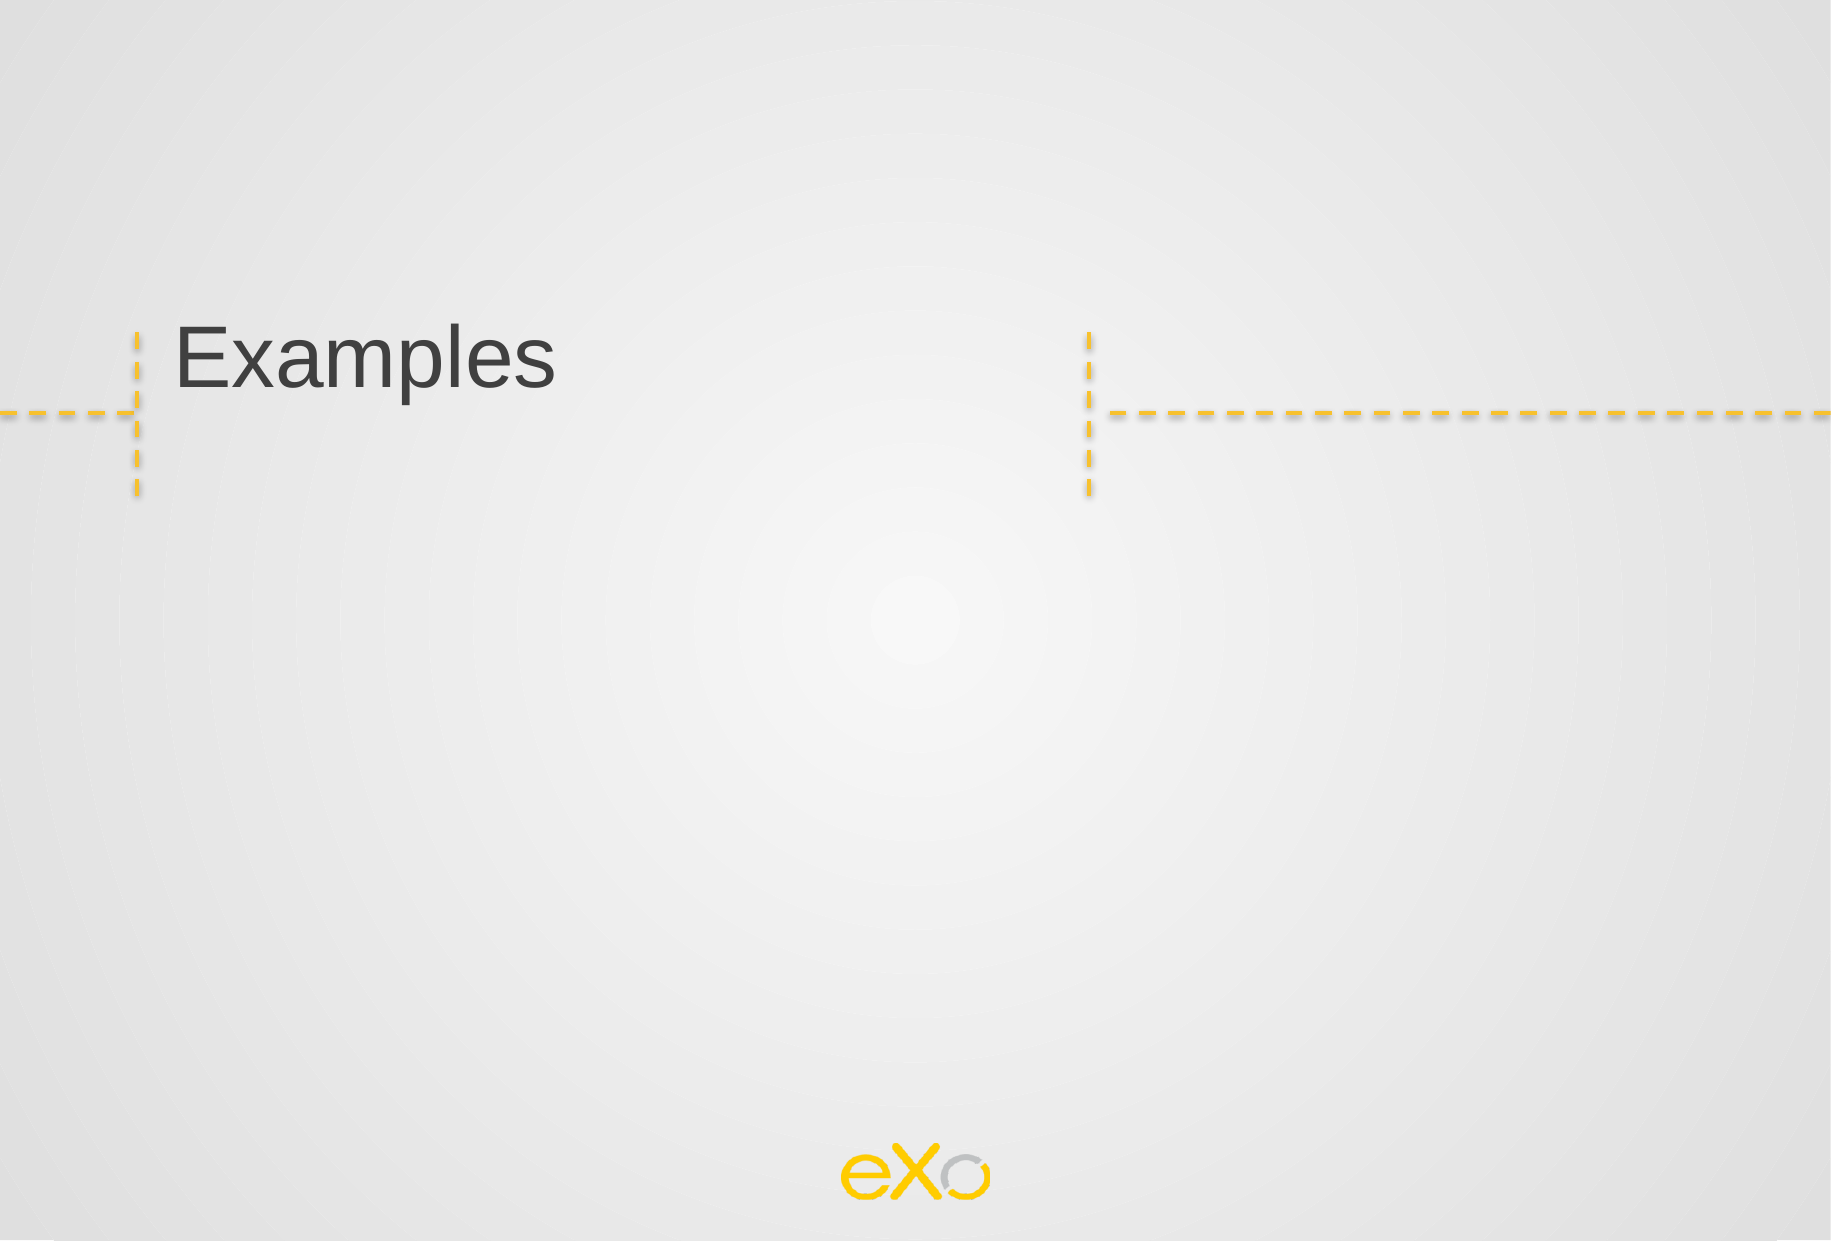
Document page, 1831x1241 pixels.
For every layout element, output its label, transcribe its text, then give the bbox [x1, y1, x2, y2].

list Examples [155, 289, 1071, 414]
picture [841, 1143, 990, 1200]
